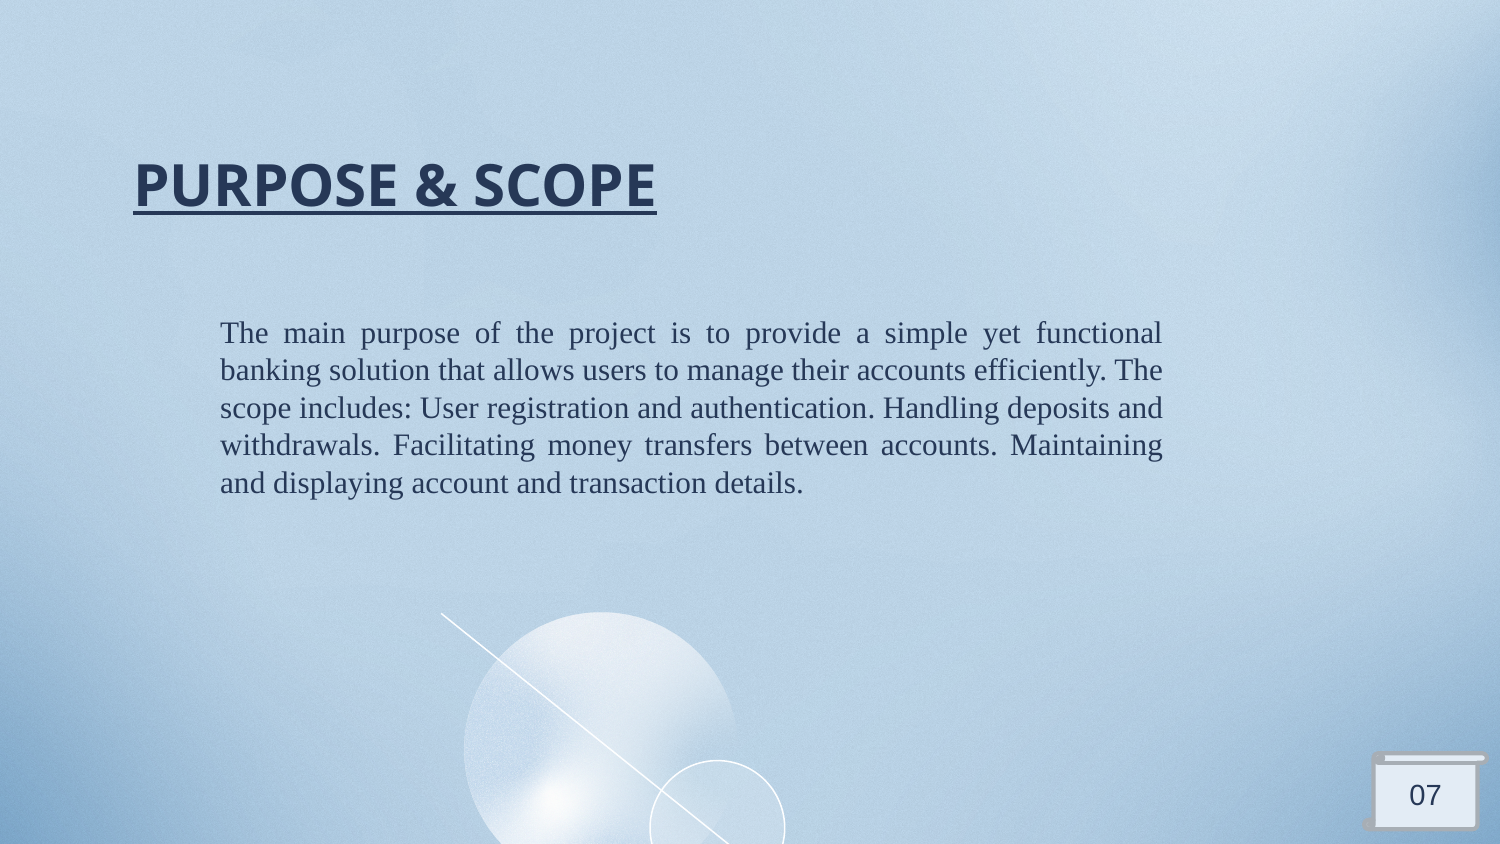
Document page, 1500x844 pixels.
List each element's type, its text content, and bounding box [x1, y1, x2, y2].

text_box 07 [1362, 751, 1489, 832]
title PURPOSE & SCOPE [118, 132, 1224, 227]
picture [0, 0, 1500, 844]
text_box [440, 603, 807, 844]
list The main purpose of the project is to provide a simple yet functional banking solution that allows users to manage their accounts efficiently. The scope includes: User registration and authentication. Handling deposits and withdrawals. Facilitating money transfers between accounts. Maintaining and displaying account and transaction details. [205, 297, 1180, 764]
